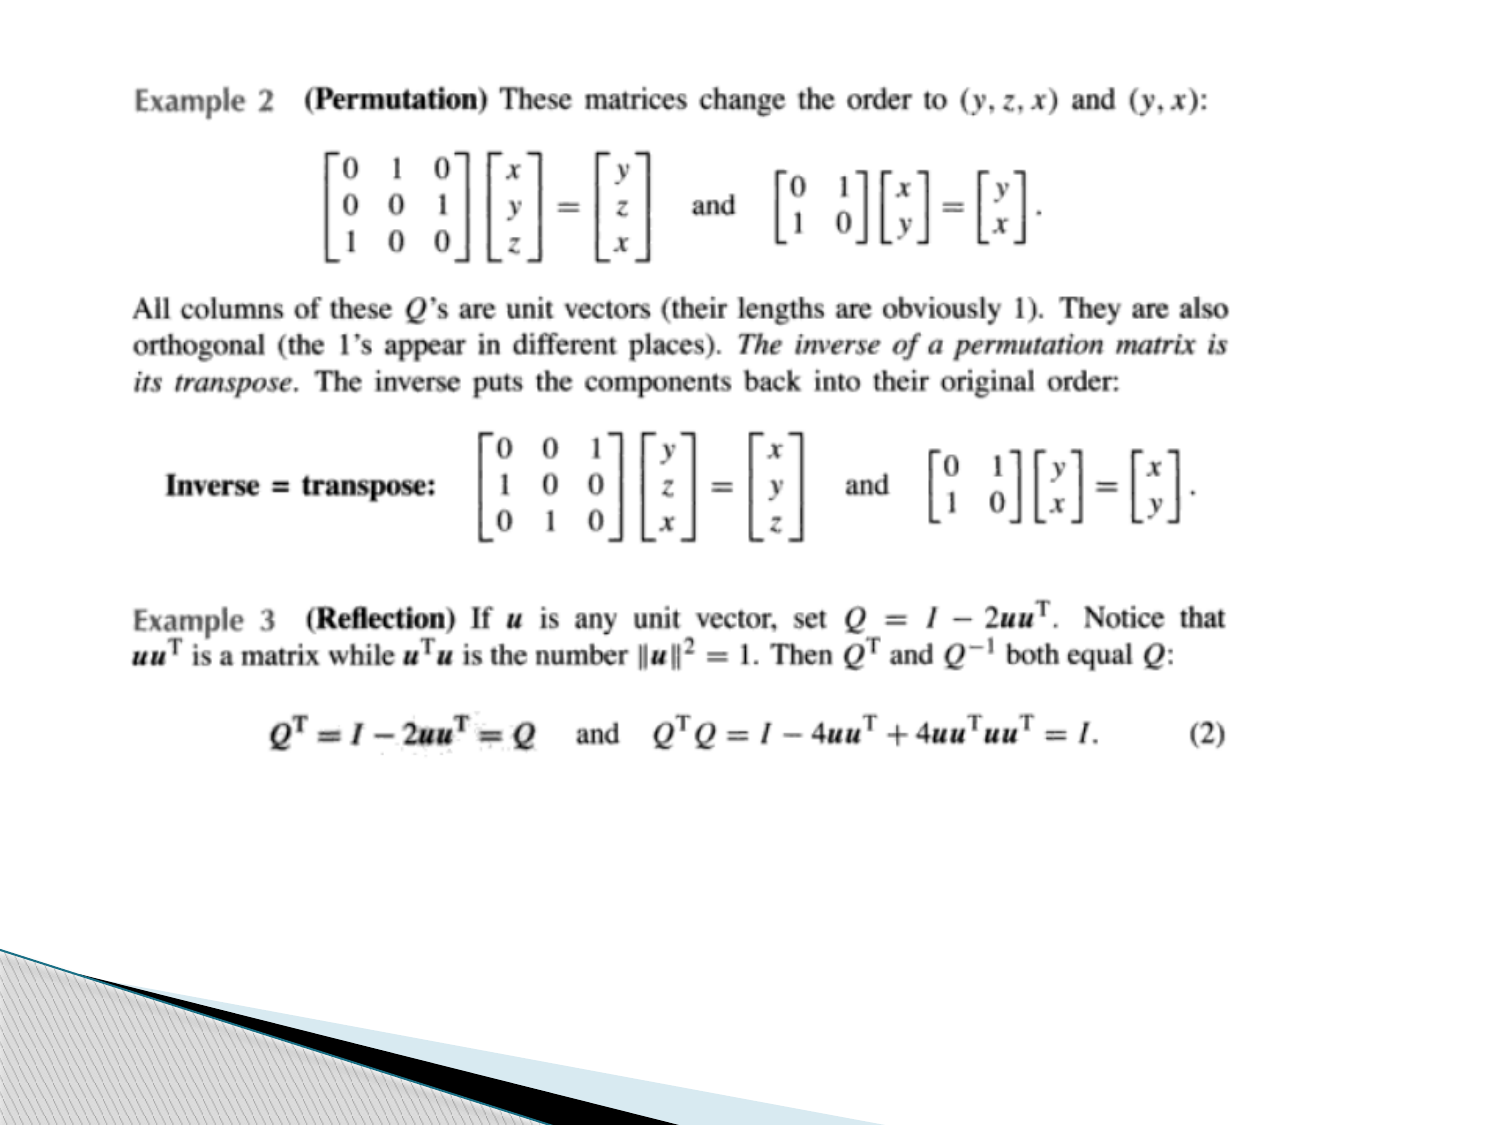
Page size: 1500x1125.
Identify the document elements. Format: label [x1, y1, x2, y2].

picture [111, 585, 1246, 774]
picture [123, 77, 1245, 555]
